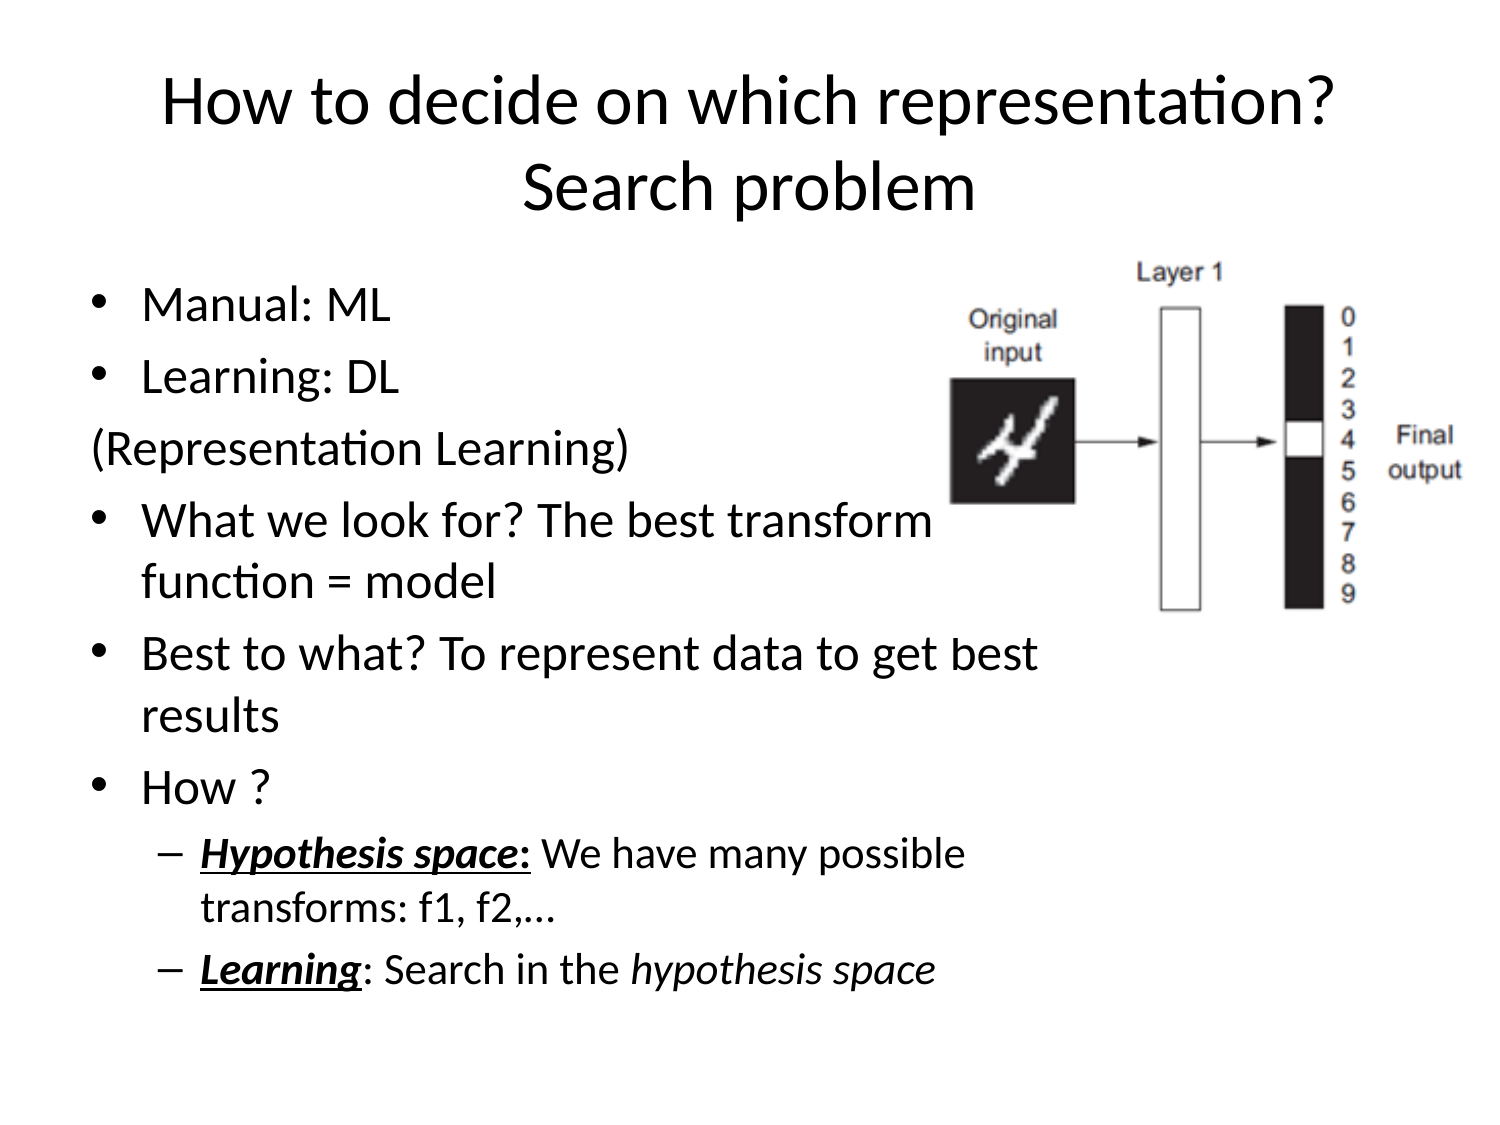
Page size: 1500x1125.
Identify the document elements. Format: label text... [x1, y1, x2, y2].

picture [934, 237, 1500, 638]
list Manual: ML Learning: DL (Representation Learning) What we look for? The best transformation function = model Best to what? To represent data to get best results How ? Hypothesis space: We have many possible transforms: f1, f2,… Learning: Search in the hypothesis space [75, 262, 1100, 1005]
title How to decide on which representation? Search problem [75, 45, 1425, 233]
